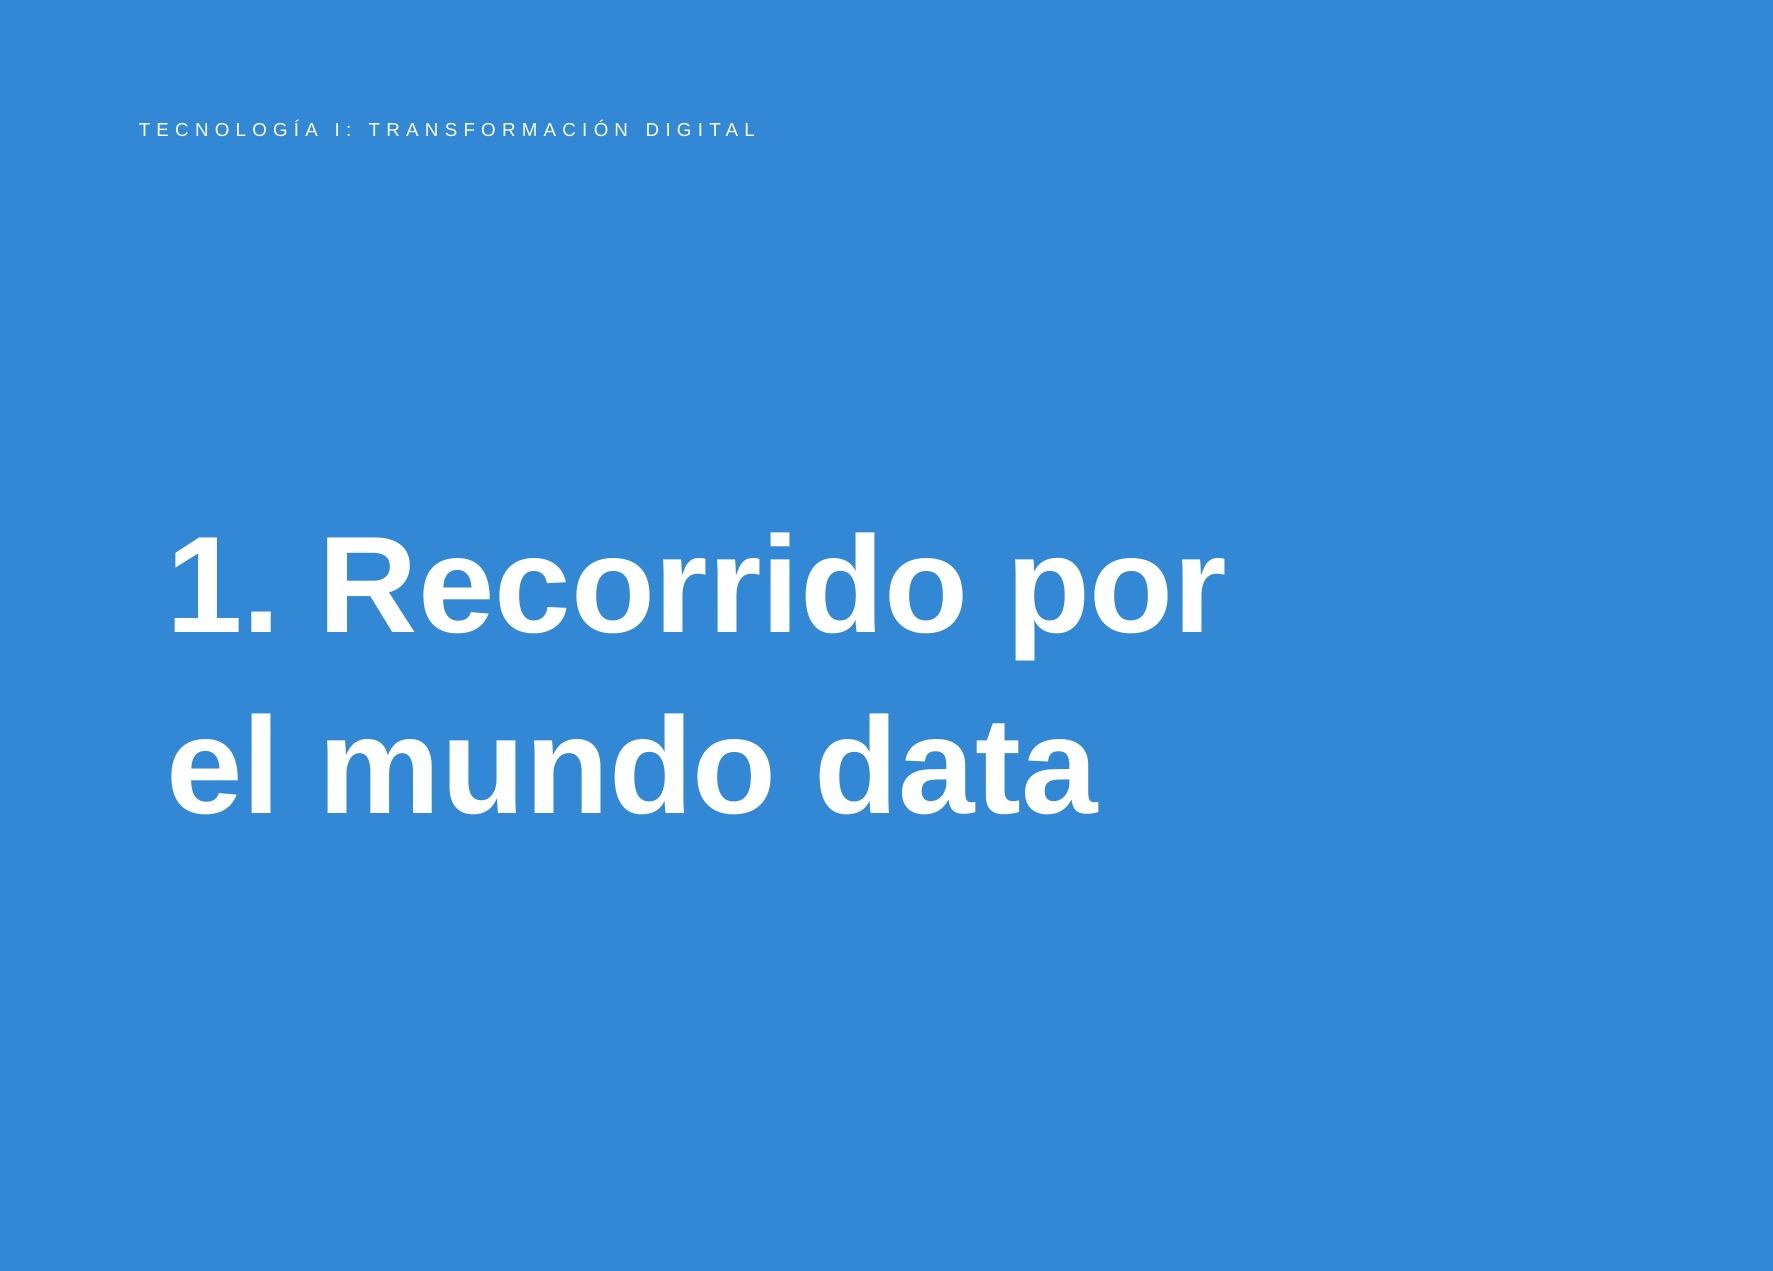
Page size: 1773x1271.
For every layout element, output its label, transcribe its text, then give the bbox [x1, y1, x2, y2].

list TECNOLOGÍA I: TRANSFORMACIÓN DIGITAL [123, 109, 849, 156]
list 1. Recorrido por el mundo data [151, 470, 1331, 585]
